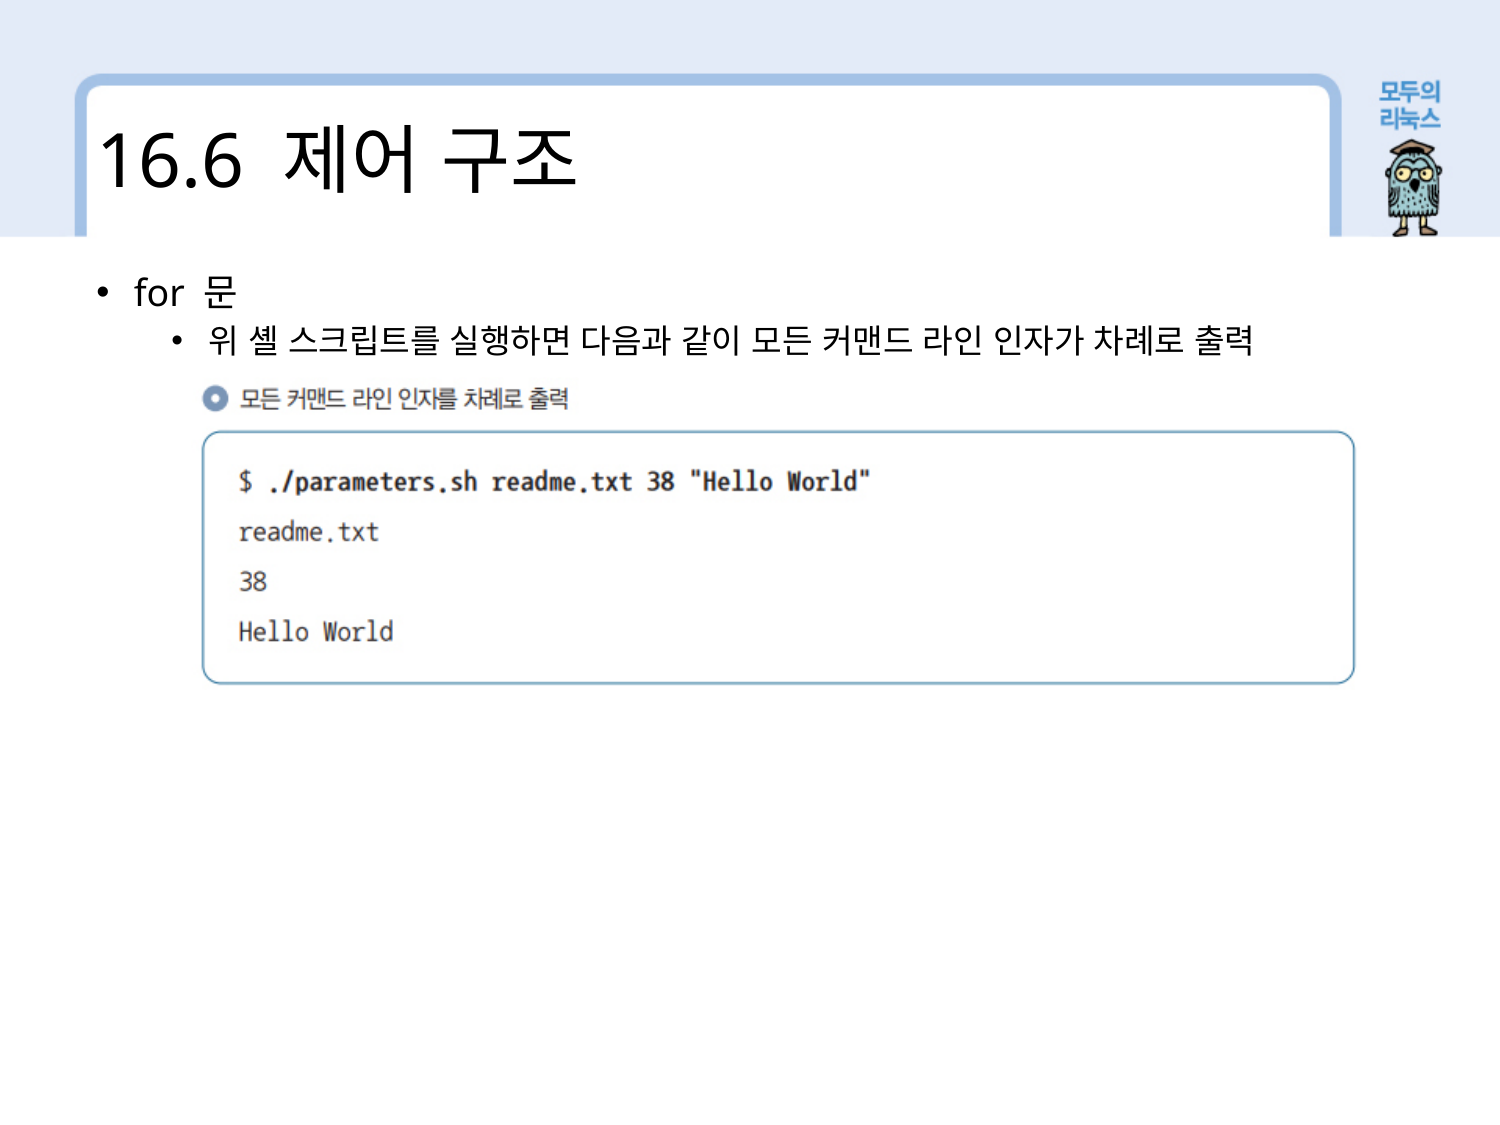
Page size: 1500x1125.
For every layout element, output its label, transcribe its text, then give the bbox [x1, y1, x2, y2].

picture [0, 0, 1500, 1125]
text_box 16.6 제어 구조 [81, 115, 1335, 221]
text_box for 문 위 셸 스크립트를 실행하면 다음과 같이 모든 커맨드 라인 인자가 차례로 출력 [81, 266, 1335, 1024]
